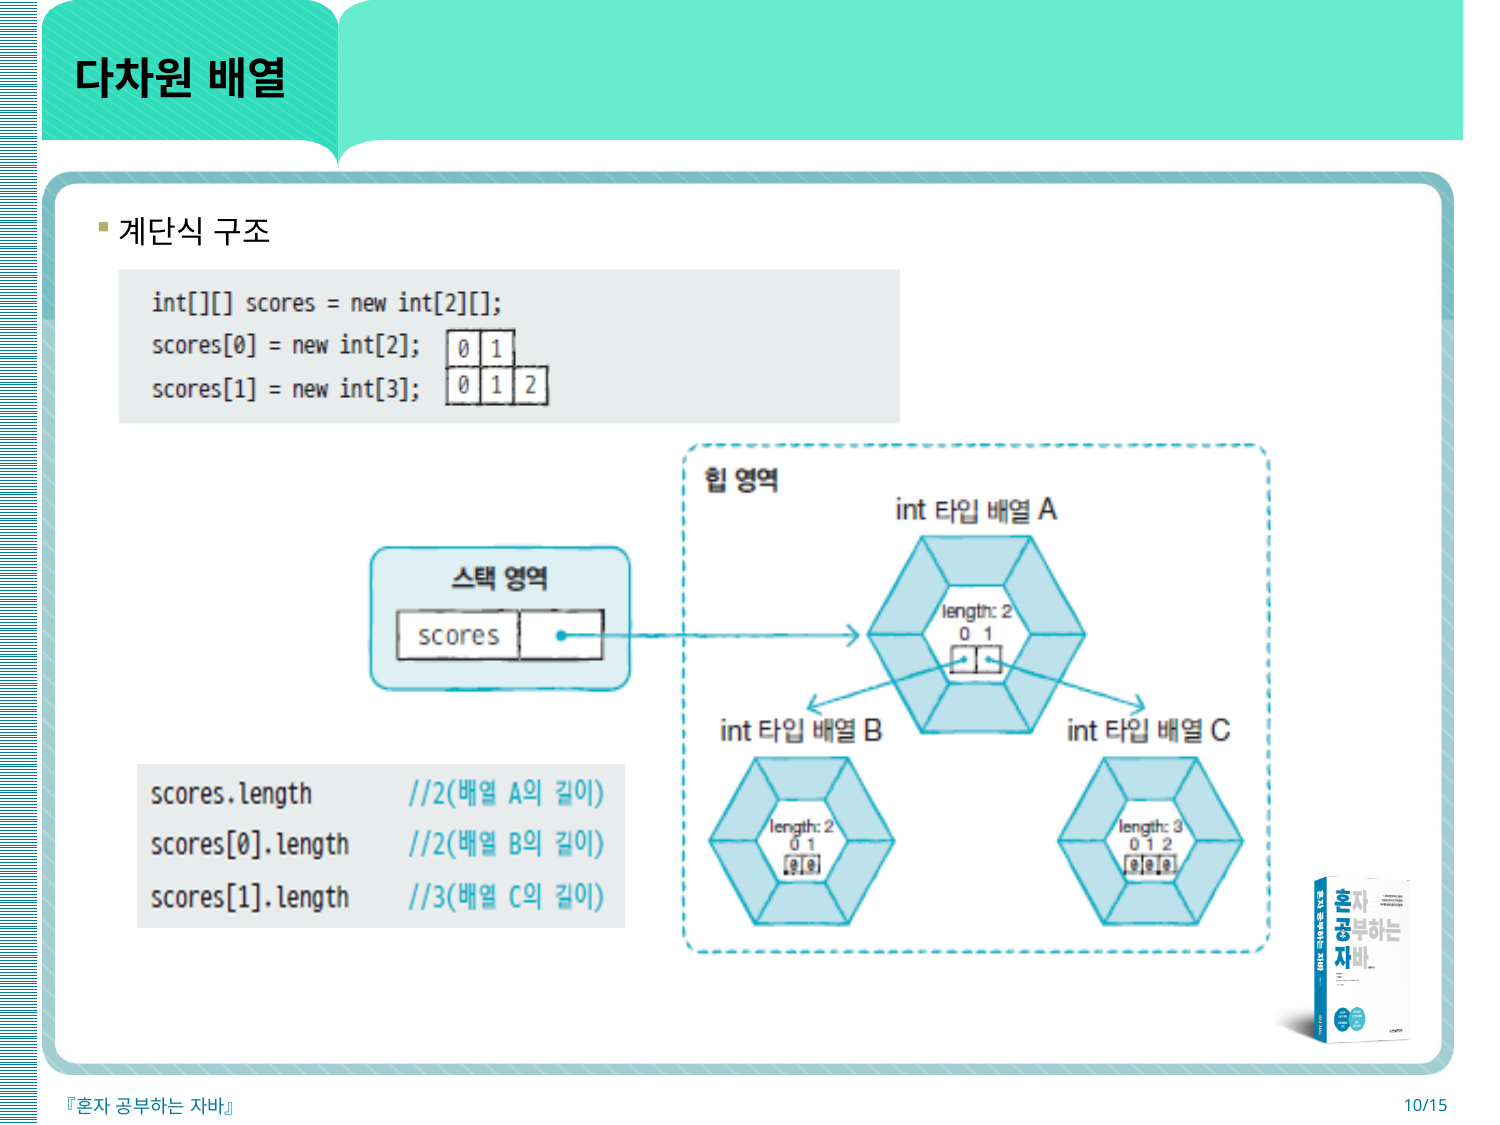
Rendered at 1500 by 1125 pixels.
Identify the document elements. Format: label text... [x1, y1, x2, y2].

picture [68, 1097, 75, 1110]
picture [225, 1102, 232, 1115]
picture [116, 1102, 131, 1107]
picture [1243, 797, 1488, 1122]
picture [42, 0, 1463, 152]
list 계단식 구조 [37, 152, 1463, 1091]
picture [112, 260, 1298, 974]
title 다차원 배열 [39, 42, 1280, 138]
